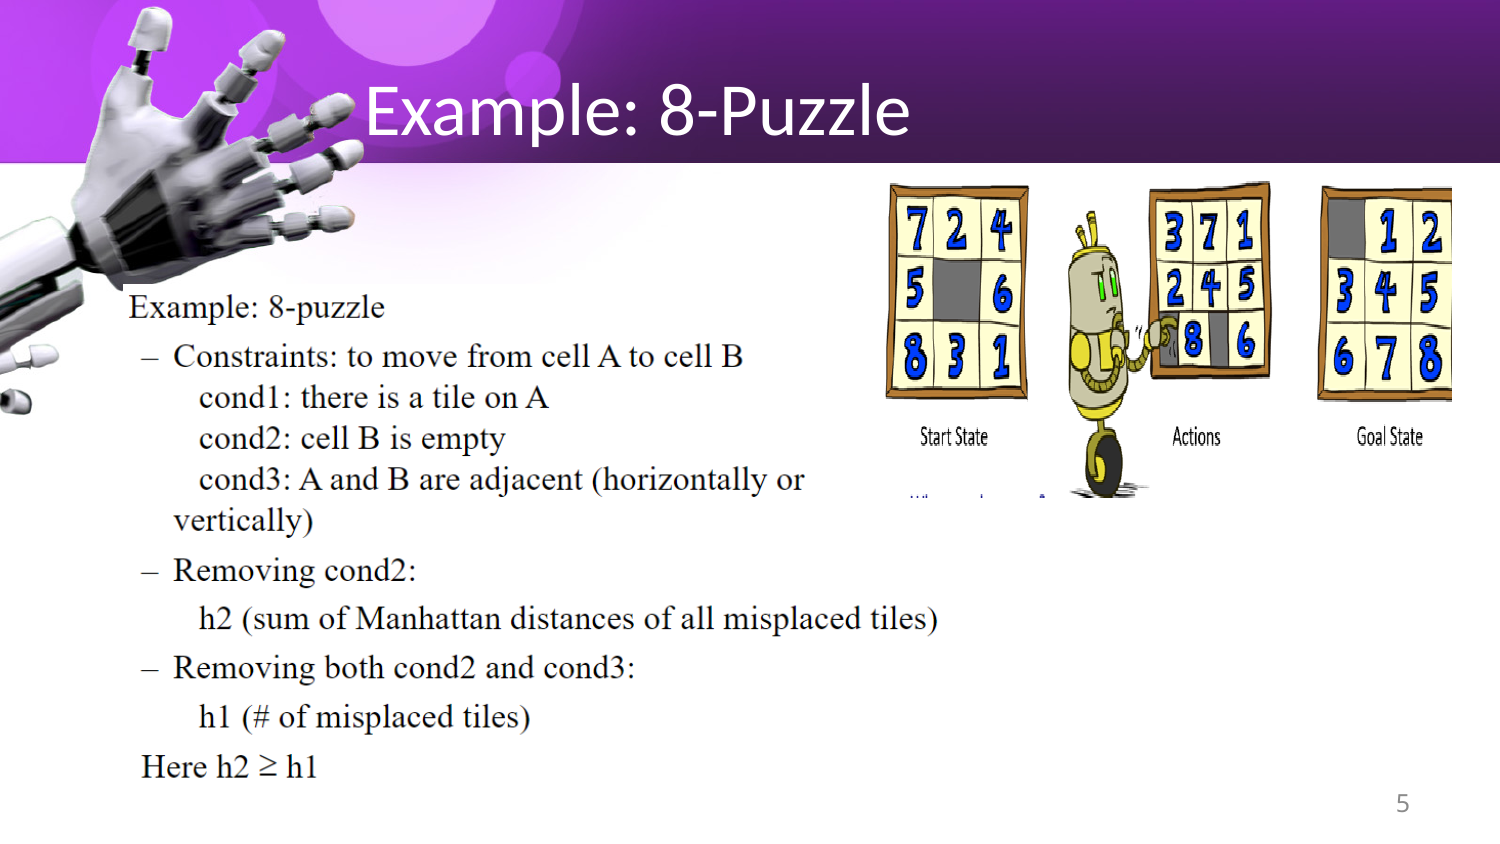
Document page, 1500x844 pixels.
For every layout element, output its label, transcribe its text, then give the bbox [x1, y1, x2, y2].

slide_number 5 [1074, 782, 1425, 827]
title Example: 8-Puzzle [349, 46, 1402, 166]
picture [0, 0, 1500, 844]
